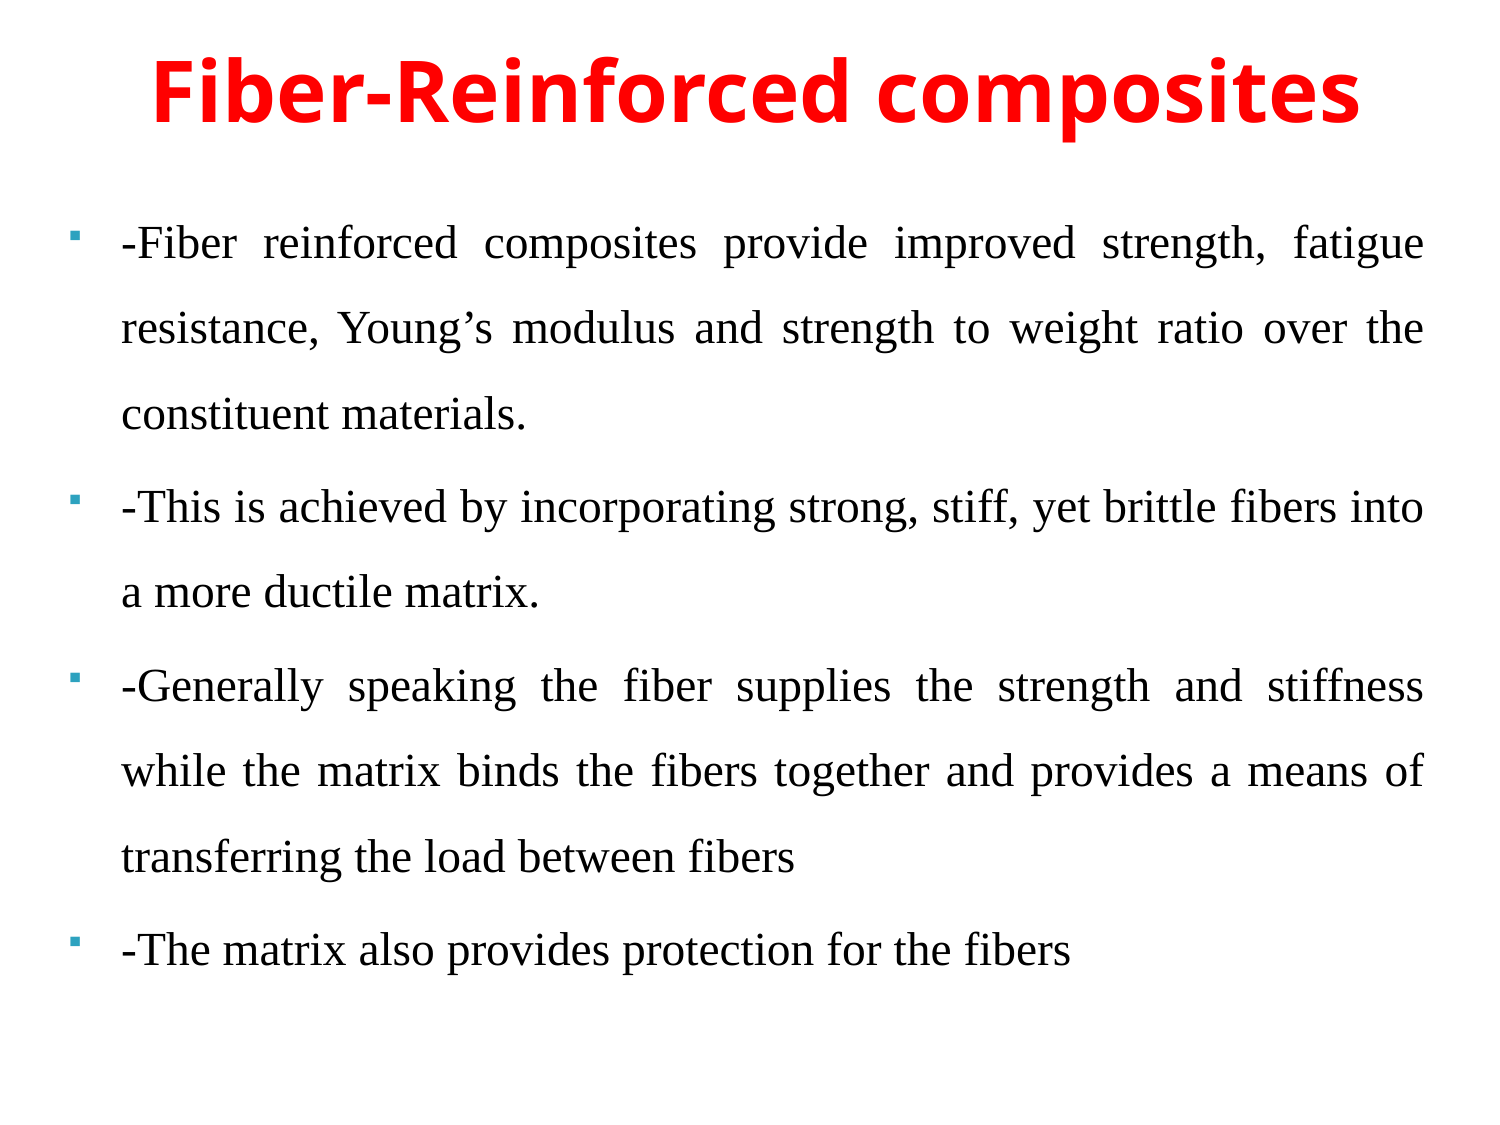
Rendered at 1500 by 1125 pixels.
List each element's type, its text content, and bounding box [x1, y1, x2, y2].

list -Fiber reinforced composites provide improved strength, fatigue resistance, Young’s modulus and strength to weight ratio over the constituent materials. -This is achieved by incorporating strong, stiff, yet brittle fibers into a more ductile matrix. -Generally speaking the fiber supplies the strength and stiffness while the matrix binds the fibers together and provides a means of transferring the load between fibers -The matrix also provides protection for the fibers [53, 175, 1441, 988]
title Fiber‑Reinforced composites [37, 7, 1475, 170]
